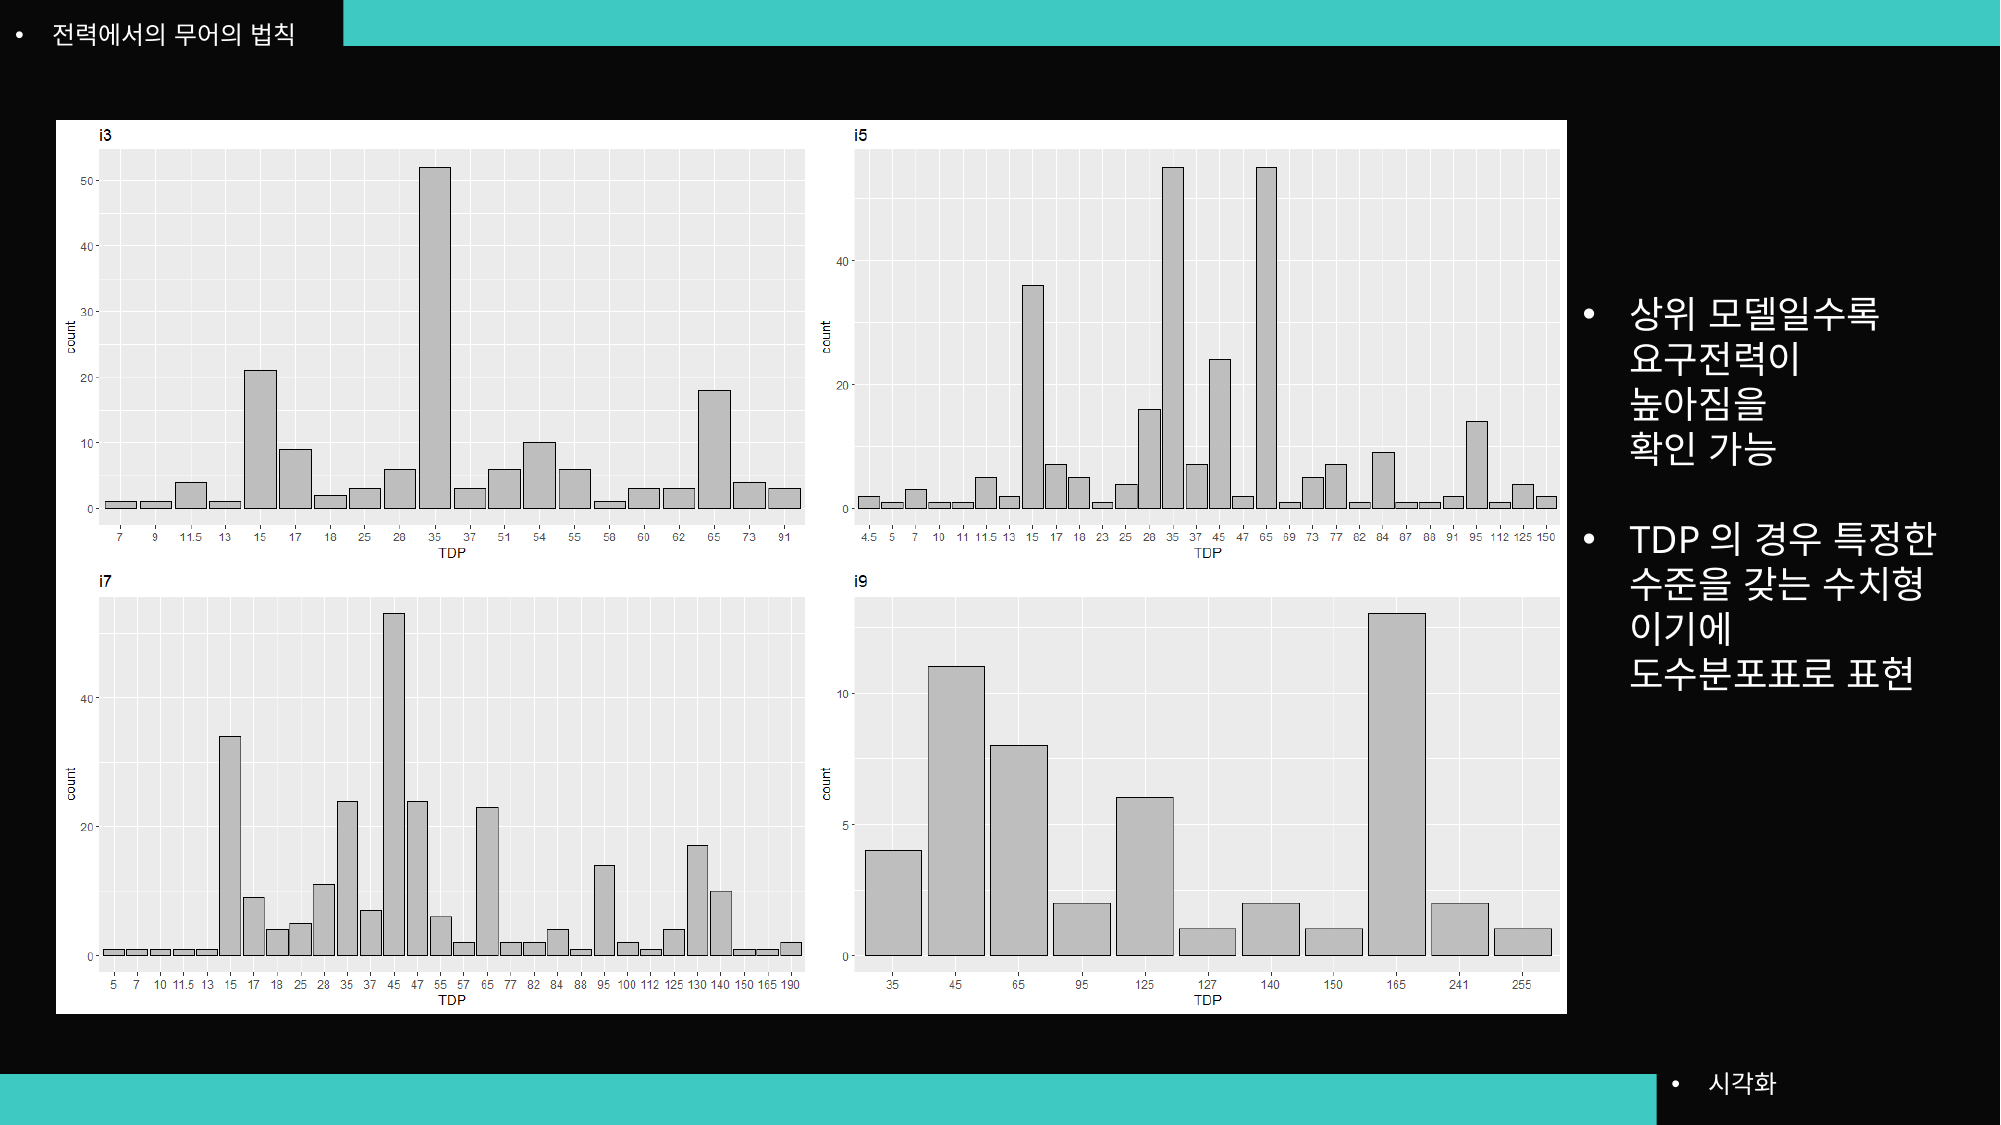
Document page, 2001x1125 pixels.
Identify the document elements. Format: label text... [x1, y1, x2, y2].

text_box 상위 모델일수록 요구전력이 높아짐을 확인 가능 TDP의 경우 특정한 수준을 갖는 수치형 이기에 도수분포표로 표현 [1567, 283, 1961, 749]
list 전력에서의 무어의 법칙 [0, 0, 342, 77]
picture [56, 120, 1567, 1015]
list 시각화 [1656, 1045, 1999, 1125]
